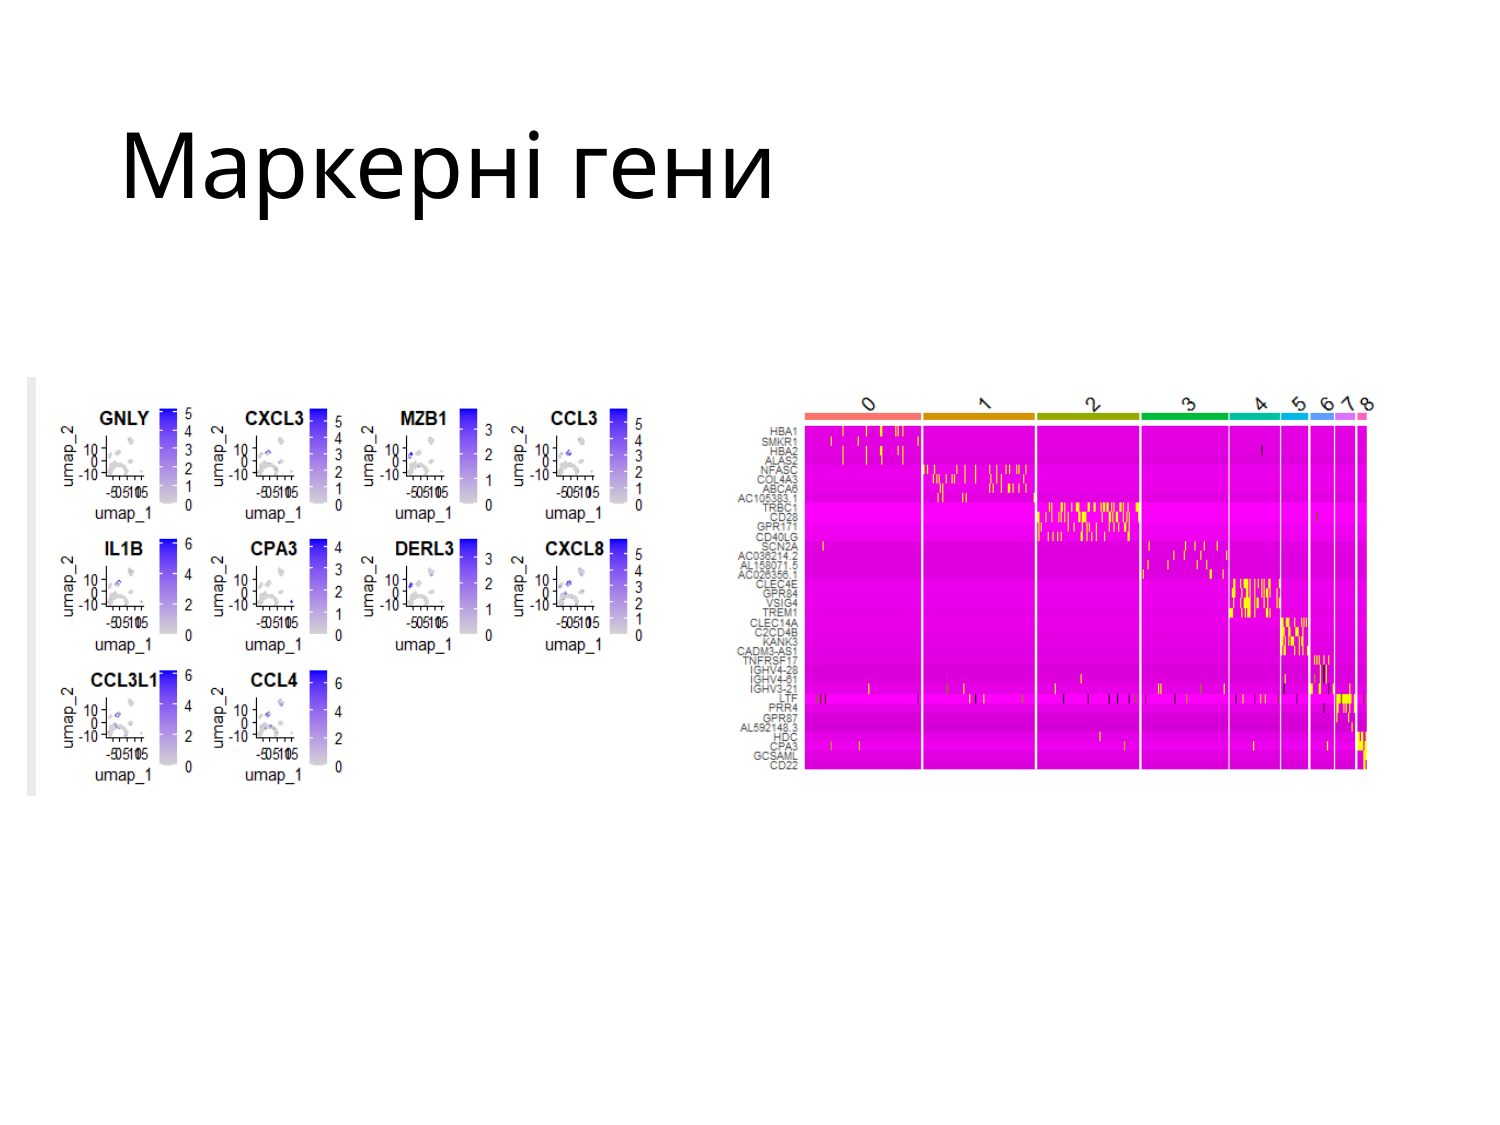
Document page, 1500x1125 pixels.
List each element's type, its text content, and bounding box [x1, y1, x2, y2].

picture [26, 377, 1388, 797]
title Маркерні гени [103, 59, 1397, 278]
